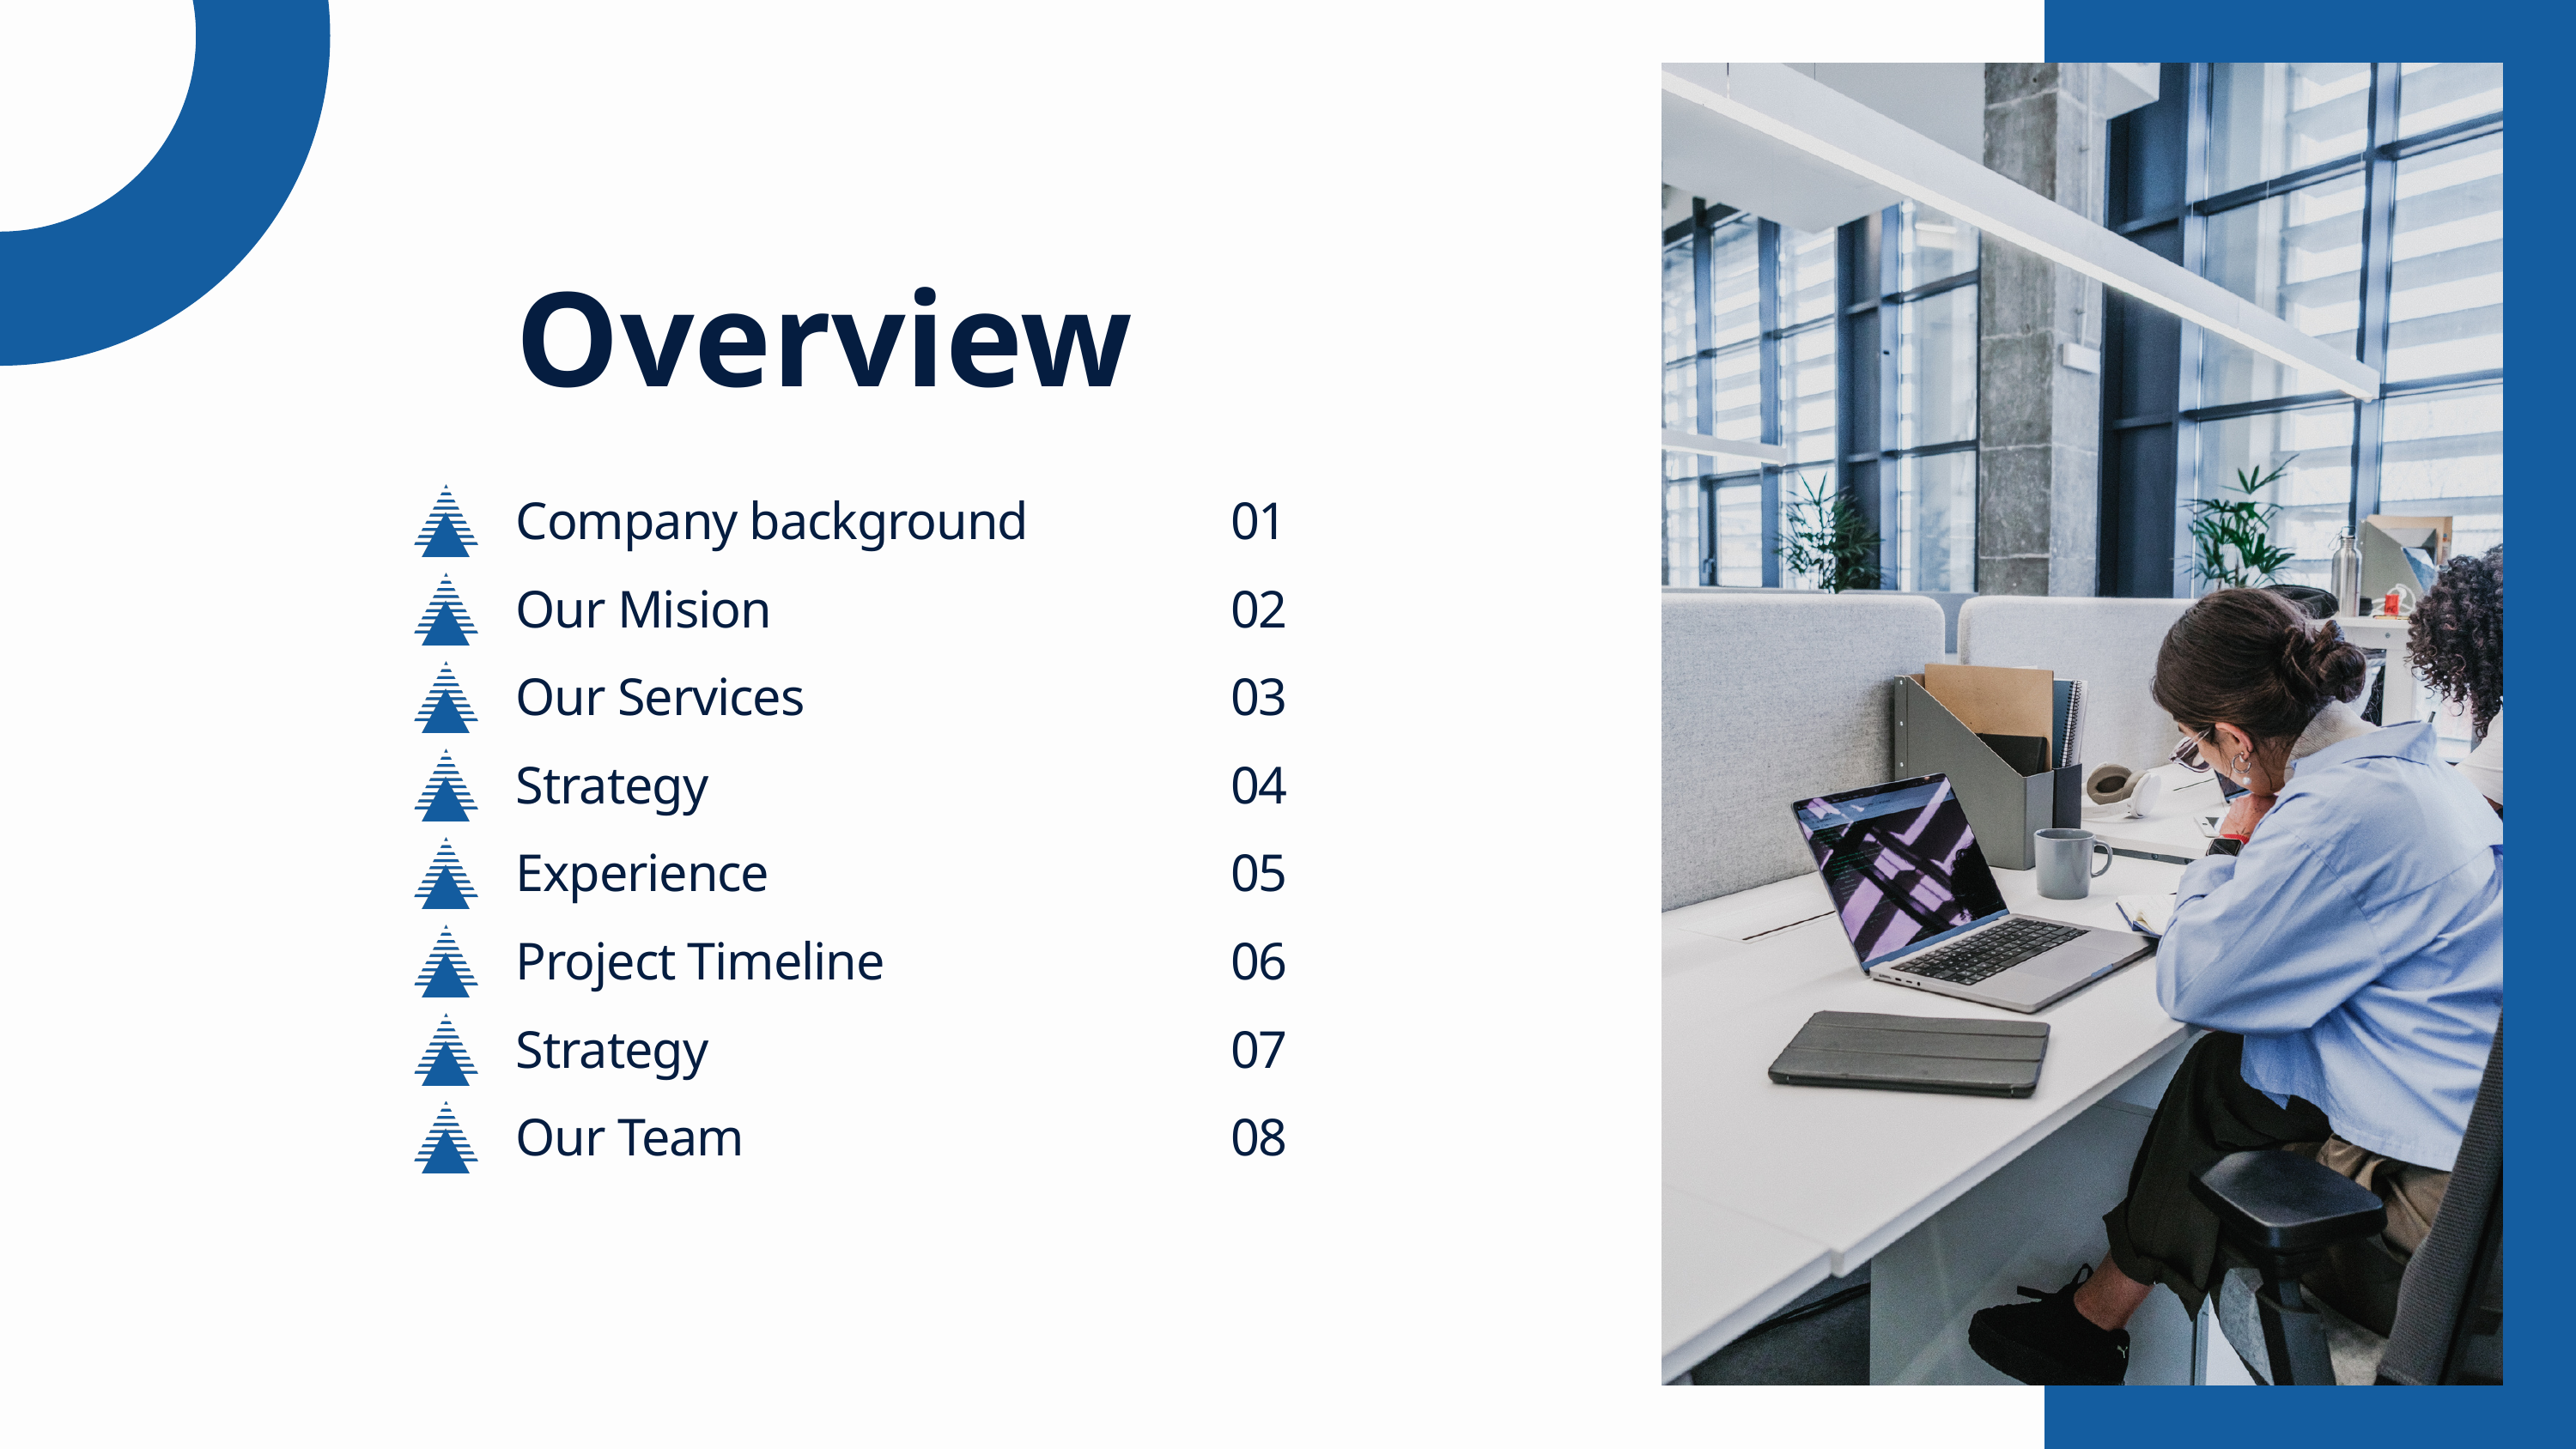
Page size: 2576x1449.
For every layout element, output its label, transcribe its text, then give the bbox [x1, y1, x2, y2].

text_box Company background [515, 478, 1095, 550]
text_box [414, 925, 478, 997]
text_box Our Team [515, 1094, 1136, 1167]
text_box 01 [1194, 478, 1288, 550]
text_box Our Services [515, 654, 1171, 726]
text_box Project Timeline [515, 919, 1136, 991]
text_box Overview [515, 229, 1468, 414]
text_box 04 [1194, 743, 1288, 815]
text_box 06 [1194, 919, 1288, 991]
text_box [1662, 63, 2041, 1386]
text_box [414, 573, 478, 646]
text_box [414, 837, 478, 910]
text_box 07 [1194, 1006, 1288, 1079]
text_box Strategy [515, 743, 1136, 815]
text_box 08 [1194, 1094, 1288, 1167]
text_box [0, 0, 264, 300]
text_box 03 [1194, 654, 1288, 726]
text_box Strategy [515, 1006, 1162, 1079]
text_box [414, 749, 478, 822]
text_box 02 [1194, 566, 1288, 639]
text_box Our Mision [515, 566, 1100, 639]
text_box Experience [515, 830, 1162, 902]
text_box [414, 661, 478, 733]
text_box 05 [1194, 830, 1288, 902]
text_box [414, 1101, 478, 1173]
text_box [414, 1013, 478, 1086]
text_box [2044, 0, 2576, 1449]
text_box [414, 484, 478, 557]
